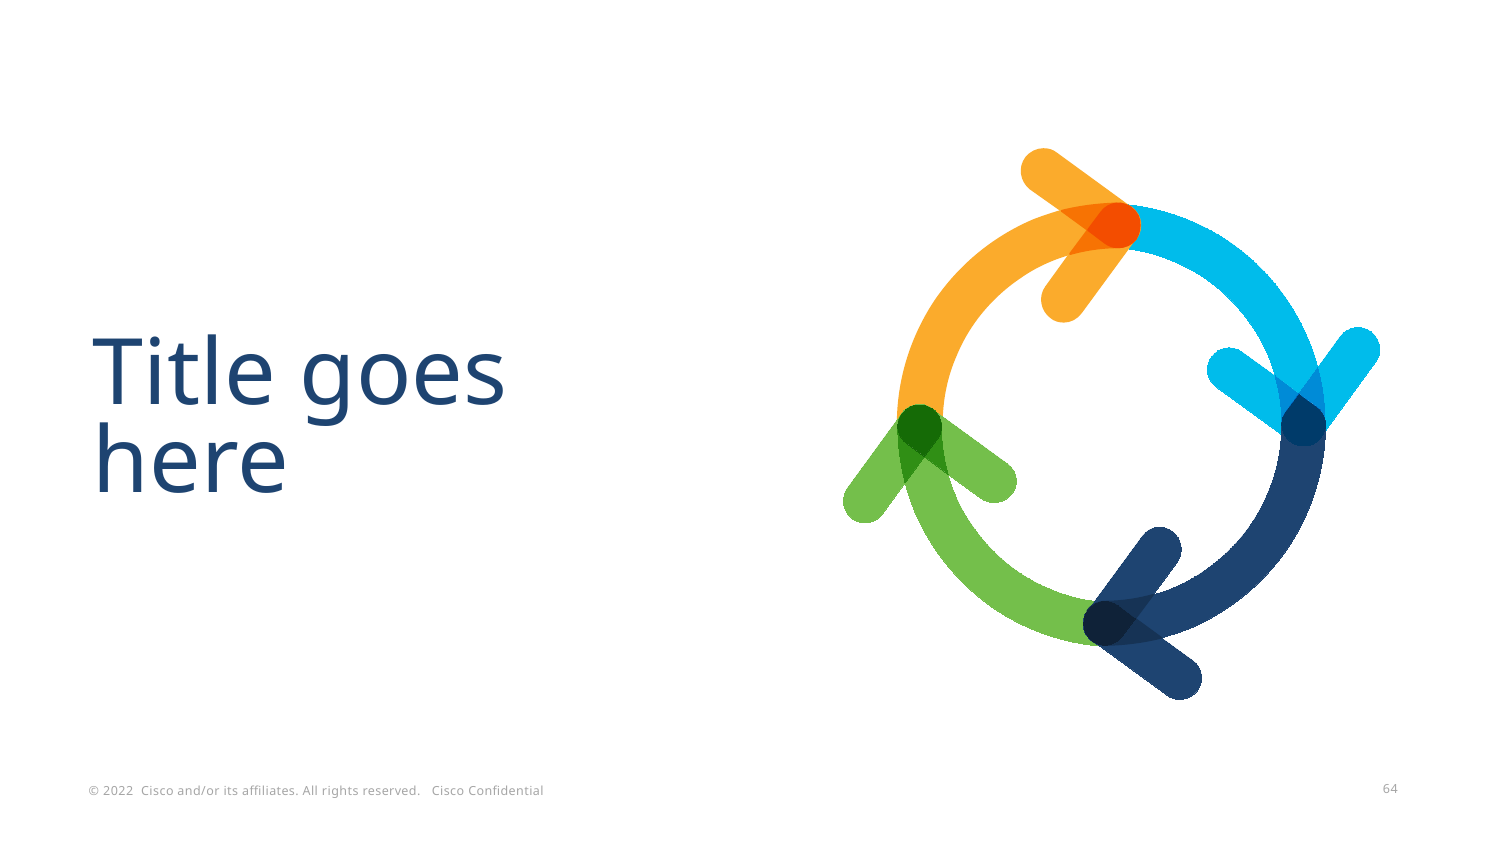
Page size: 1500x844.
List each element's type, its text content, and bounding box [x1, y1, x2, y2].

text_box Title goes here [78, 235, 705, 608]
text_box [843, 148, 1380, 700]
